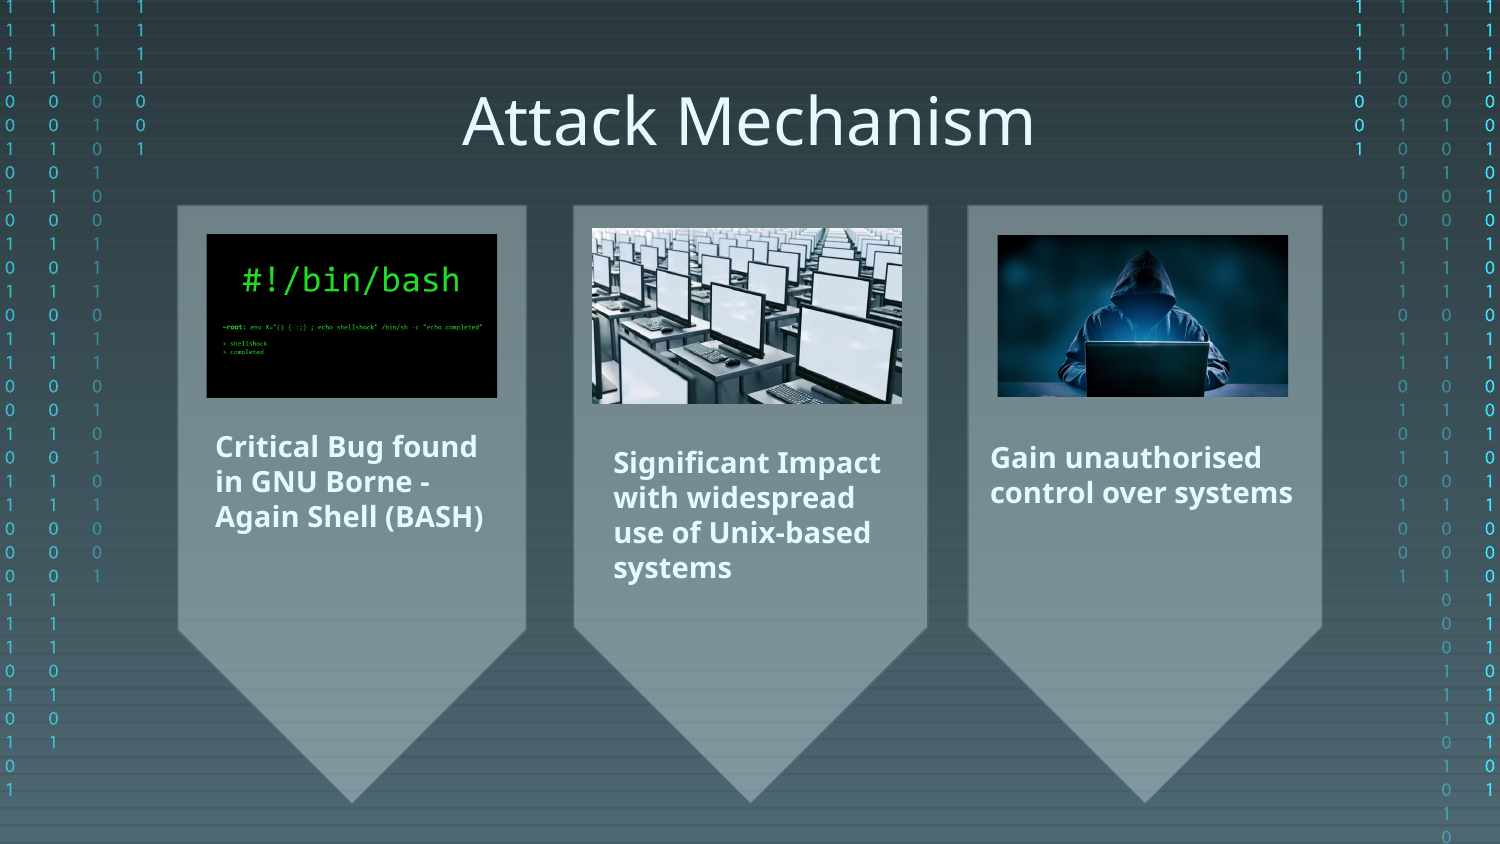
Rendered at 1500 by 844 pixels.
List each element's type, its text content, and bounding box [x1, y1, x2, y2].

picture [206, 233, 498, 398]
picture [591, 228, 903, 404]
title Attack Mechanism [118, 63, 1382, 161]
picture [997, 235, 1289, 397]
text_box [967, 205, 1323, 805]
text_box [177, 205, 527, 805]
text_box Gain unauthorised control over systems [974, 424, 1314, 525]
text_box Significant Impact with widespread use of Unix-based systems [598, 429, 917, 600]
text_box Critical Bug found in GNU Borne - Again Shell (BASH) [200, 413, 519, 619]
text_box [573, 205, 928, 805]
